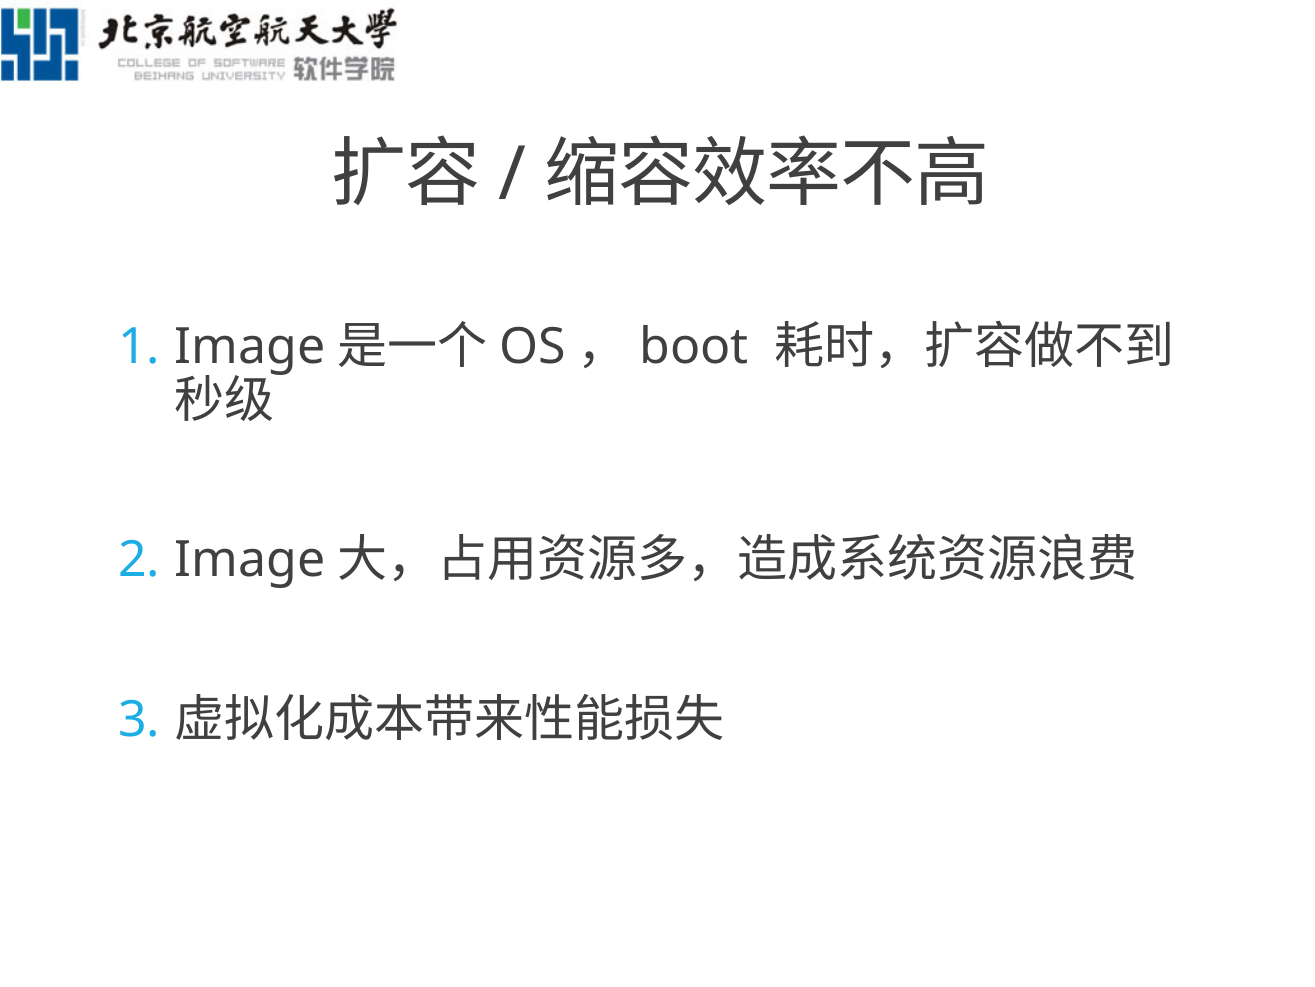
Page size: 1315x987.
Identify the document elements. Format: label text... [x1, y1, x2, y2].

picture [0, 0, 398, 82]
list Image是一个OS，boot 耗时，扩容做不到秒级 Image大，占用资源多，造成系统资源浪费 虚拟化成本带来性能损失 [118, 243, 1204, 919]
title 扩容/缩容效率不高 [118, 103, 1204, 222]
